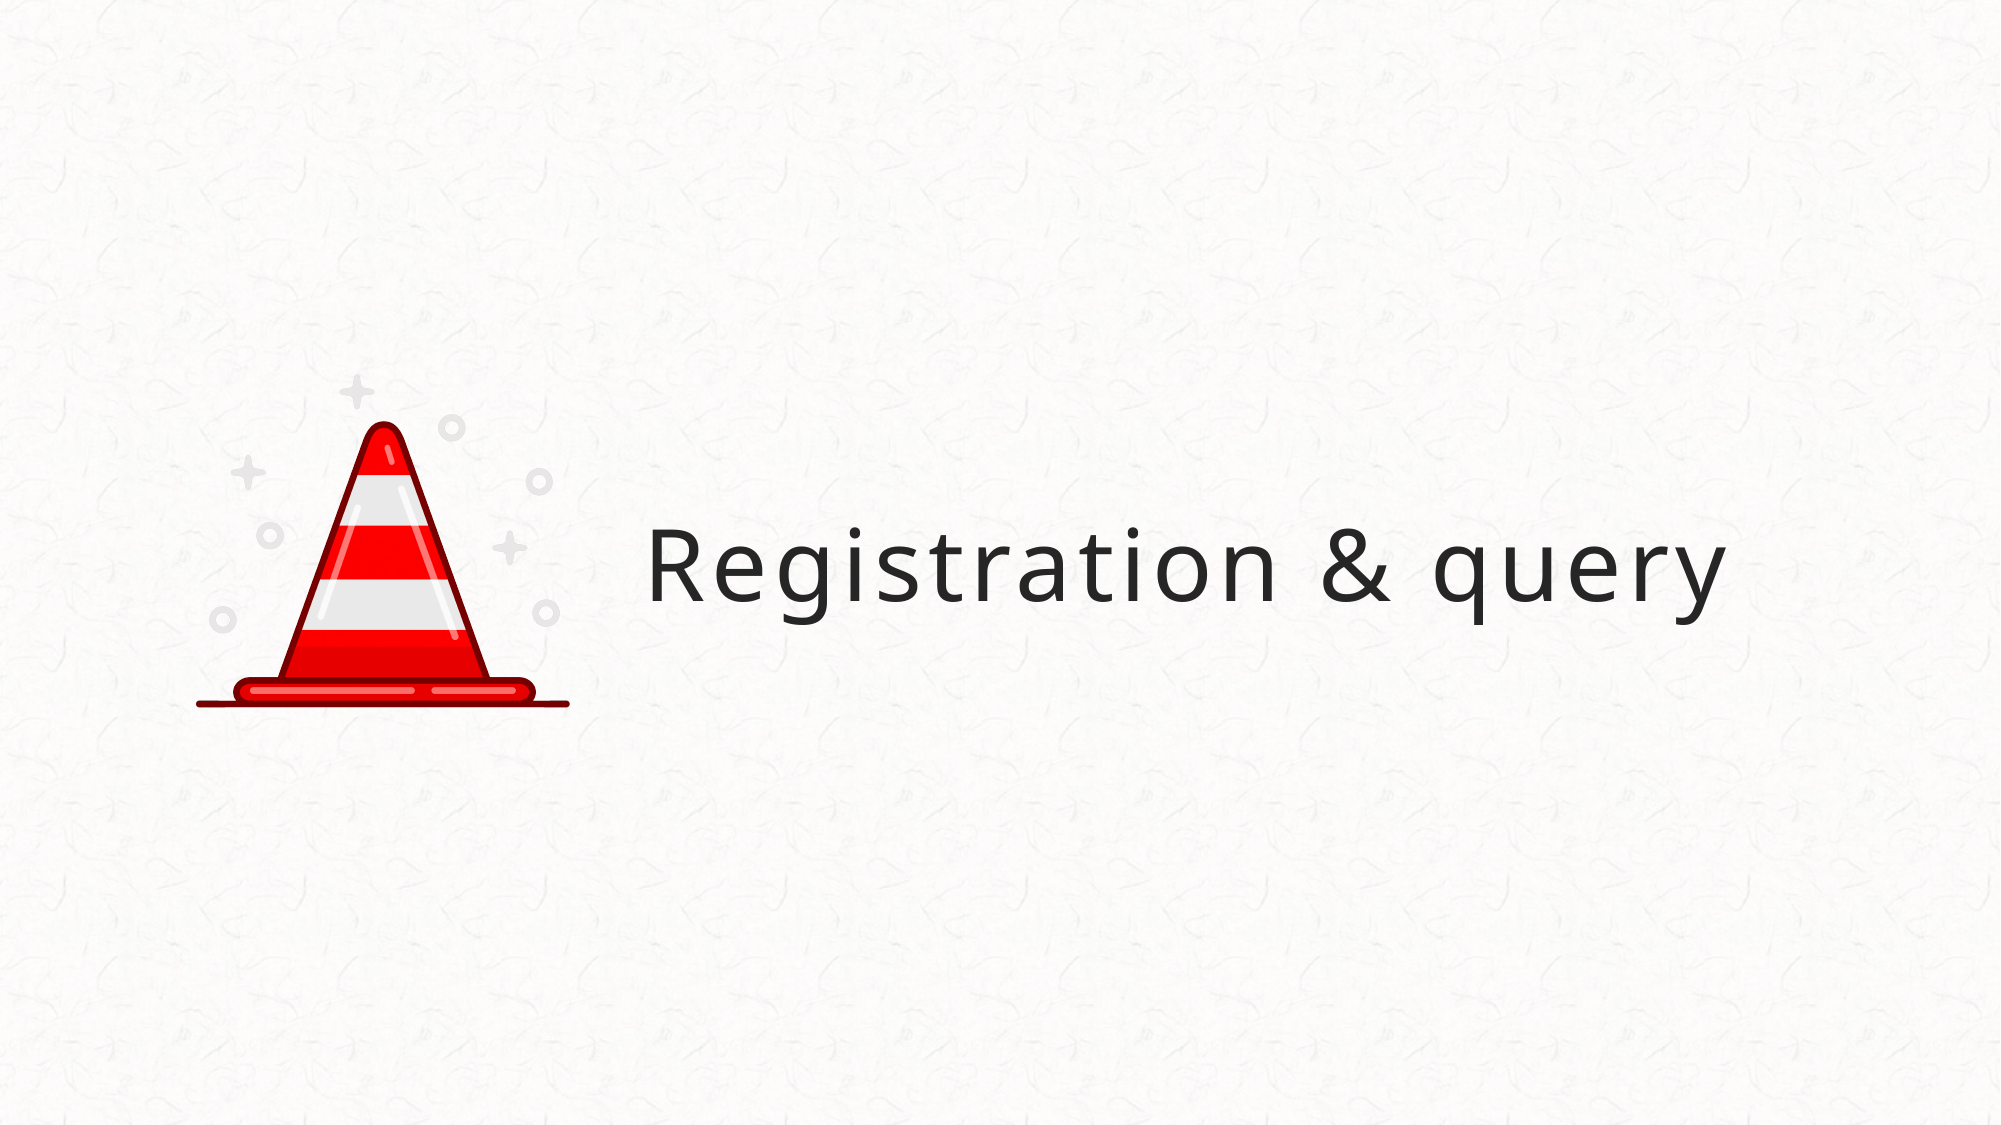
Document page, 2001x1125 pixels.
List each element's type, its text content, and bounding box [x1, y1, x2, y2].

text_box Registration & query [628, 494, 1831, 629]
picture [169, 347, 600, 778]
